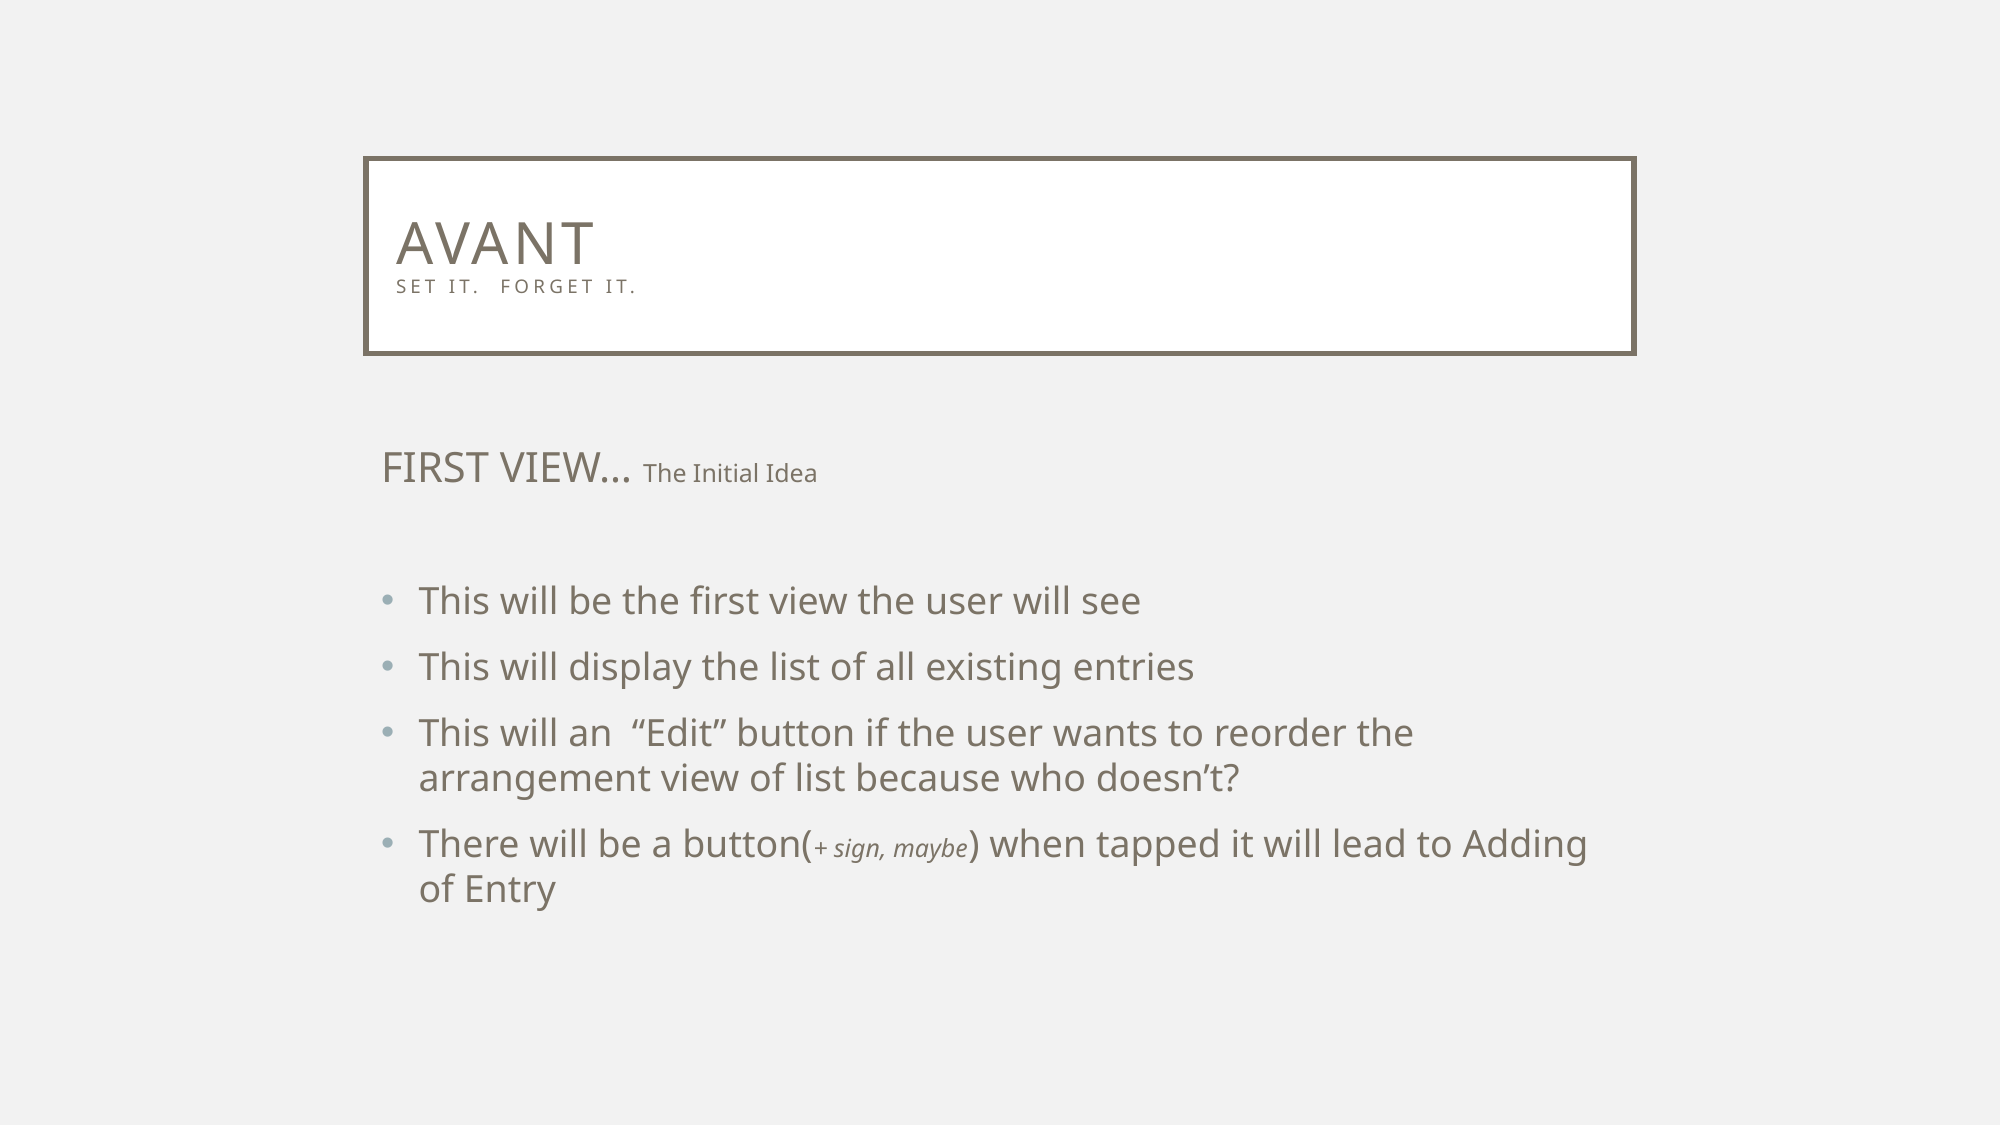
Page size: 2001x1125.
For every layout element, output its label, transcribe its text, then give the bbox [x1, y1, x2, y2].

list FIRST VIEW… The Initial Idea This will be the first view the user will see This will display the list of all existing entries This will an “Edit” button if the user wants to reorder the arrangement view of list because who doesn’t? There will be a button(+ sign, maybe) when tapped it will lead to Adding of Entry [366, 432, 1634, 942]
title Avant set it. Forget it. [363, 156, 1637, 356]
